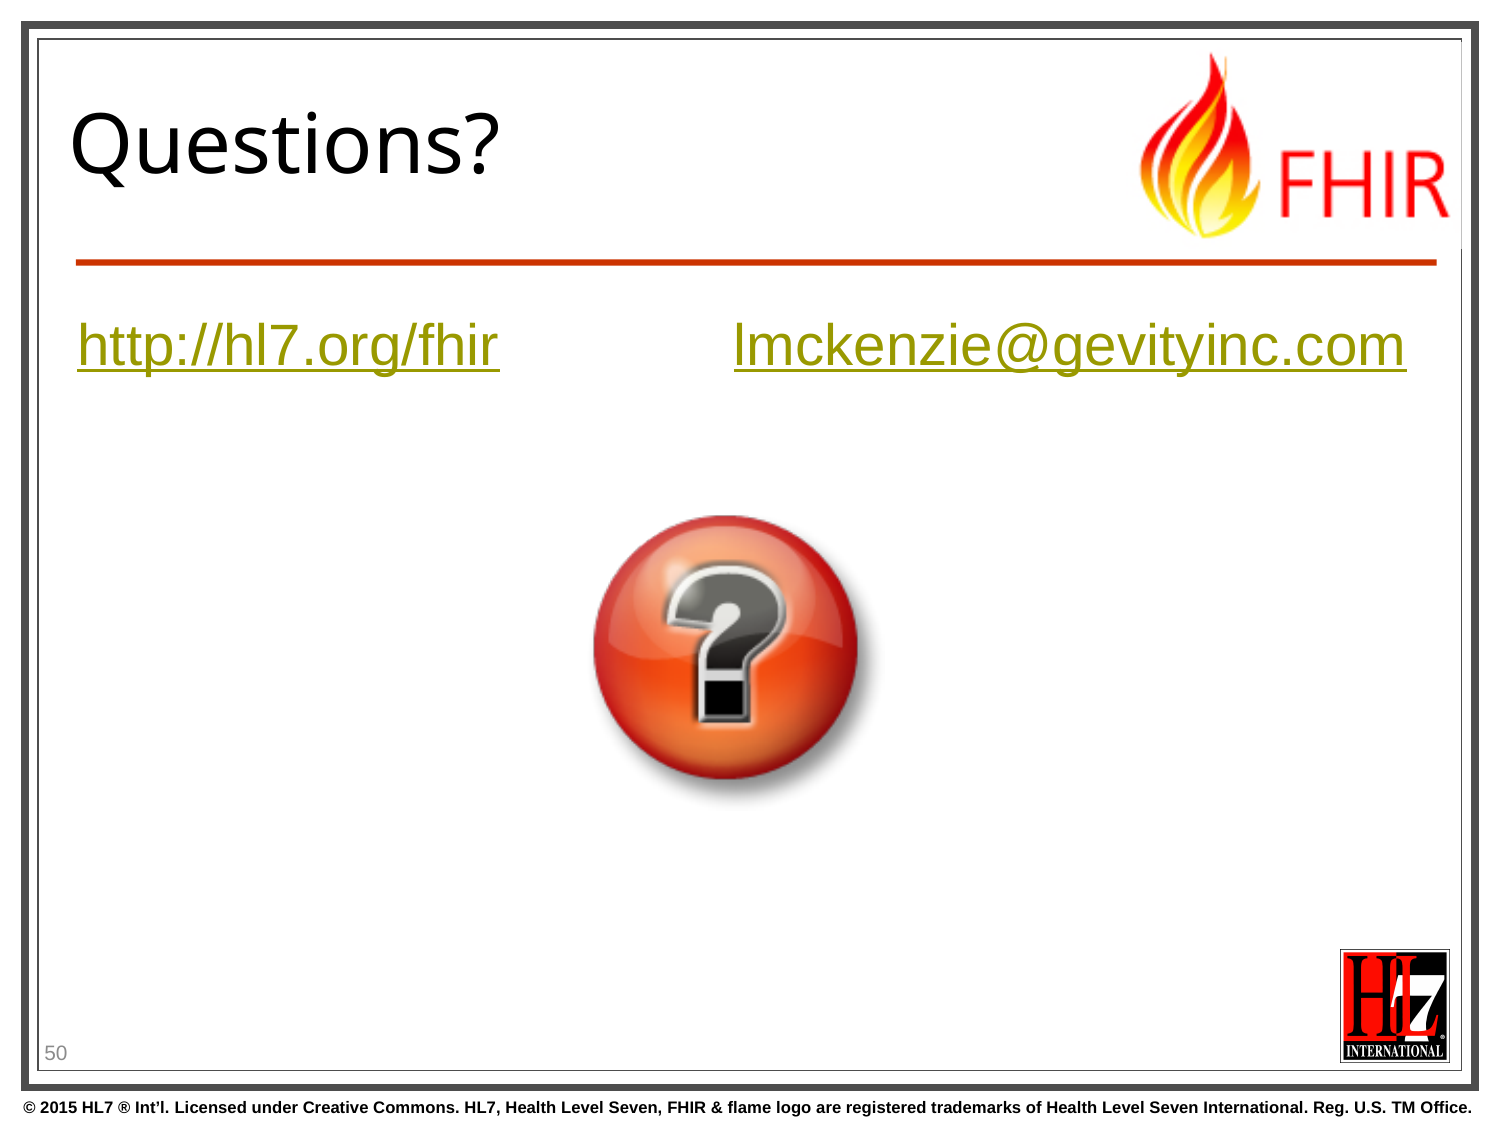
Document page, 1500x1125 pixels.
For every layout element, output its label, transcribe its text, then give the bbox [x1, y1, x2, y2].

list http://hl7.org/fhir lmckenzie@gevityinc.com [62, 299, 1438, 1059]
picture [1340, 949, 1450, 1063]
picture [1124, 42, 1462, 249]
slide_number 50 [29, 1034, 148, 1071]
picture [584, 510, 885, 811]
title Questions? [53, 54, 1122, 244]
